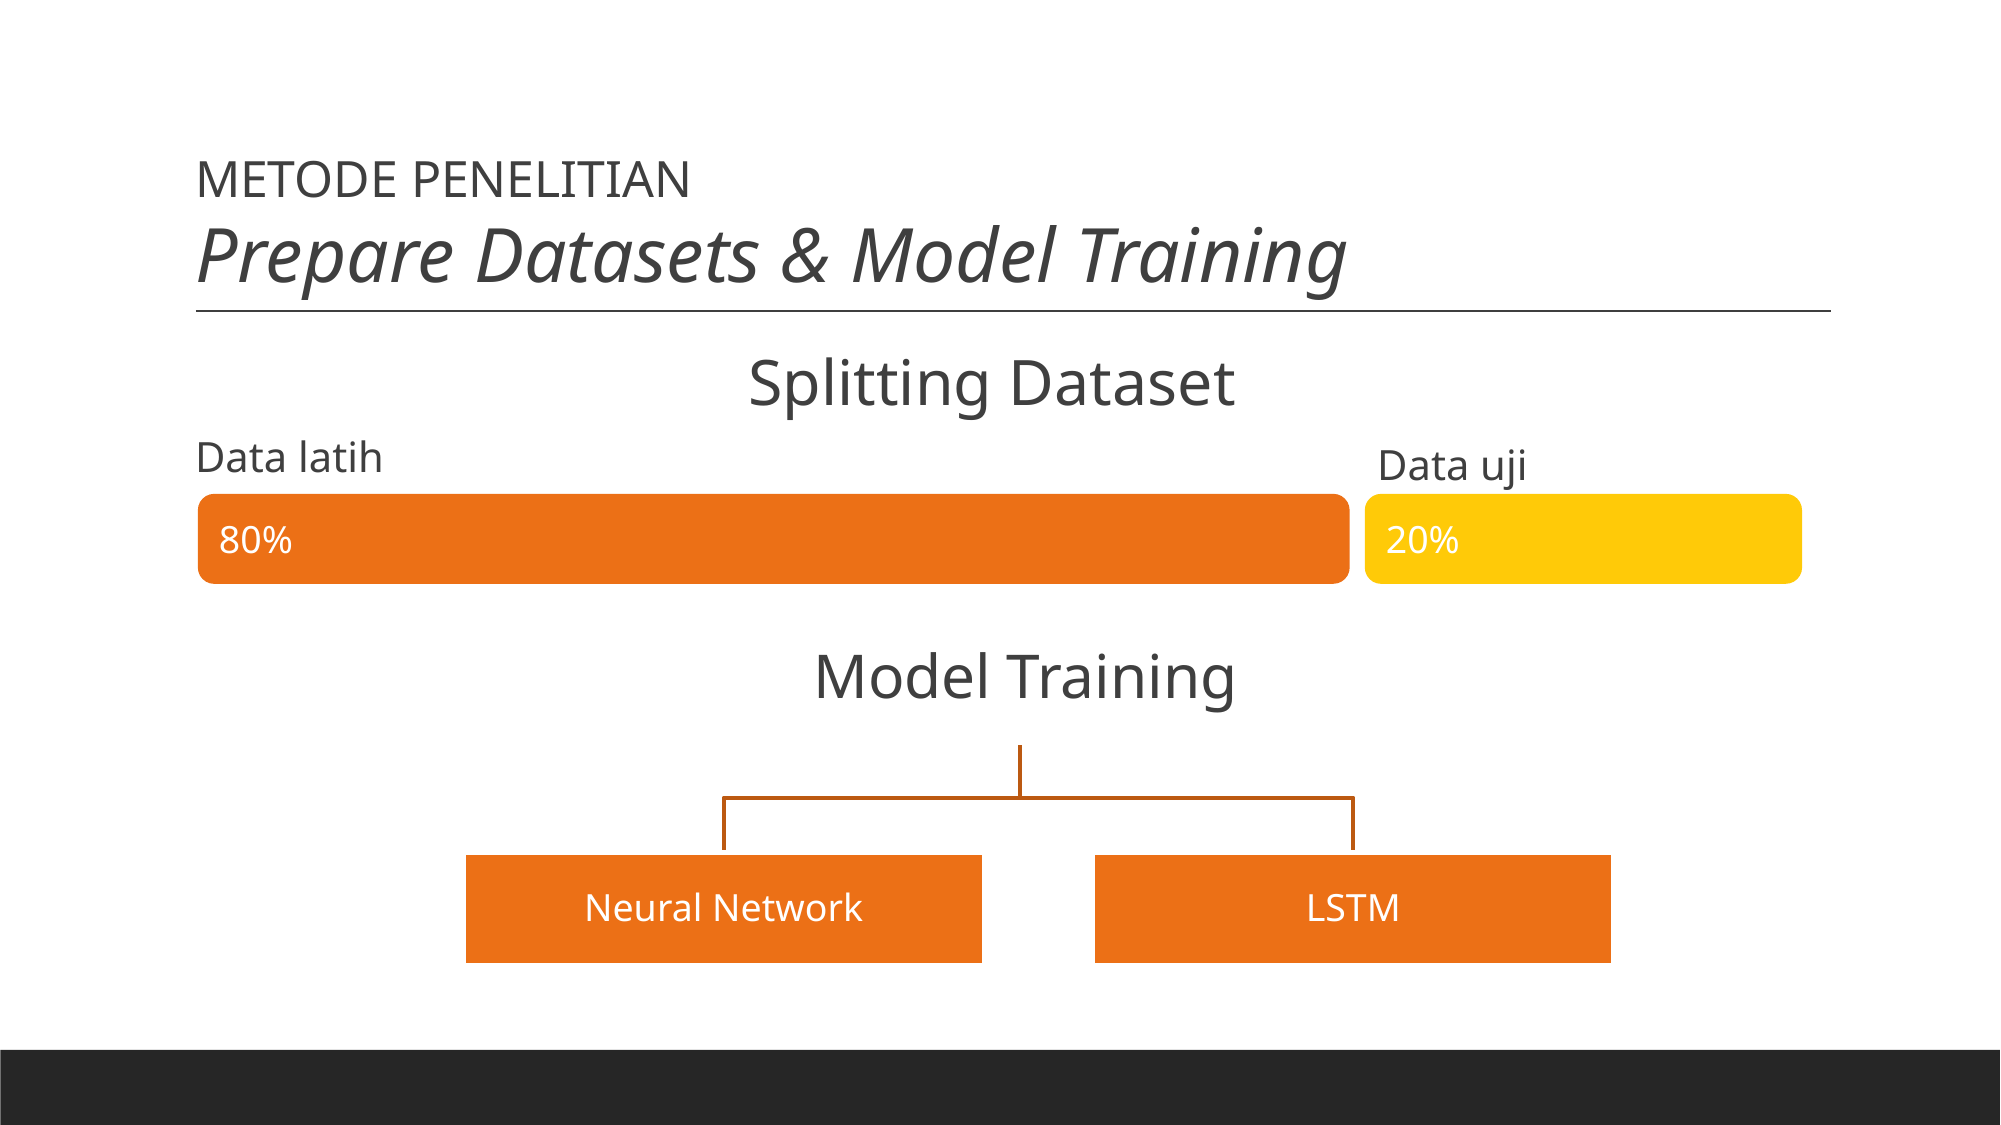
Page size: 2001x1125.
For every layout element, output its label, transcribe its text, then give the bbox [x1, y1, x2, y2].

text_box 20% [1620, 493, 1803, 584]
text_box 80% [197, 493, 458, 584]
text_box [463, 469, 1614, 979]
title METODE PENELITIAN Prepare Datasets & Model Training [180, 67, 1830, 306]
text_box Data latih [180, 405, 724, 490]
title Splitting Dataset [733, 343, 1277, 427]
text_box Data uji [1362, 413, 1614, 469]
